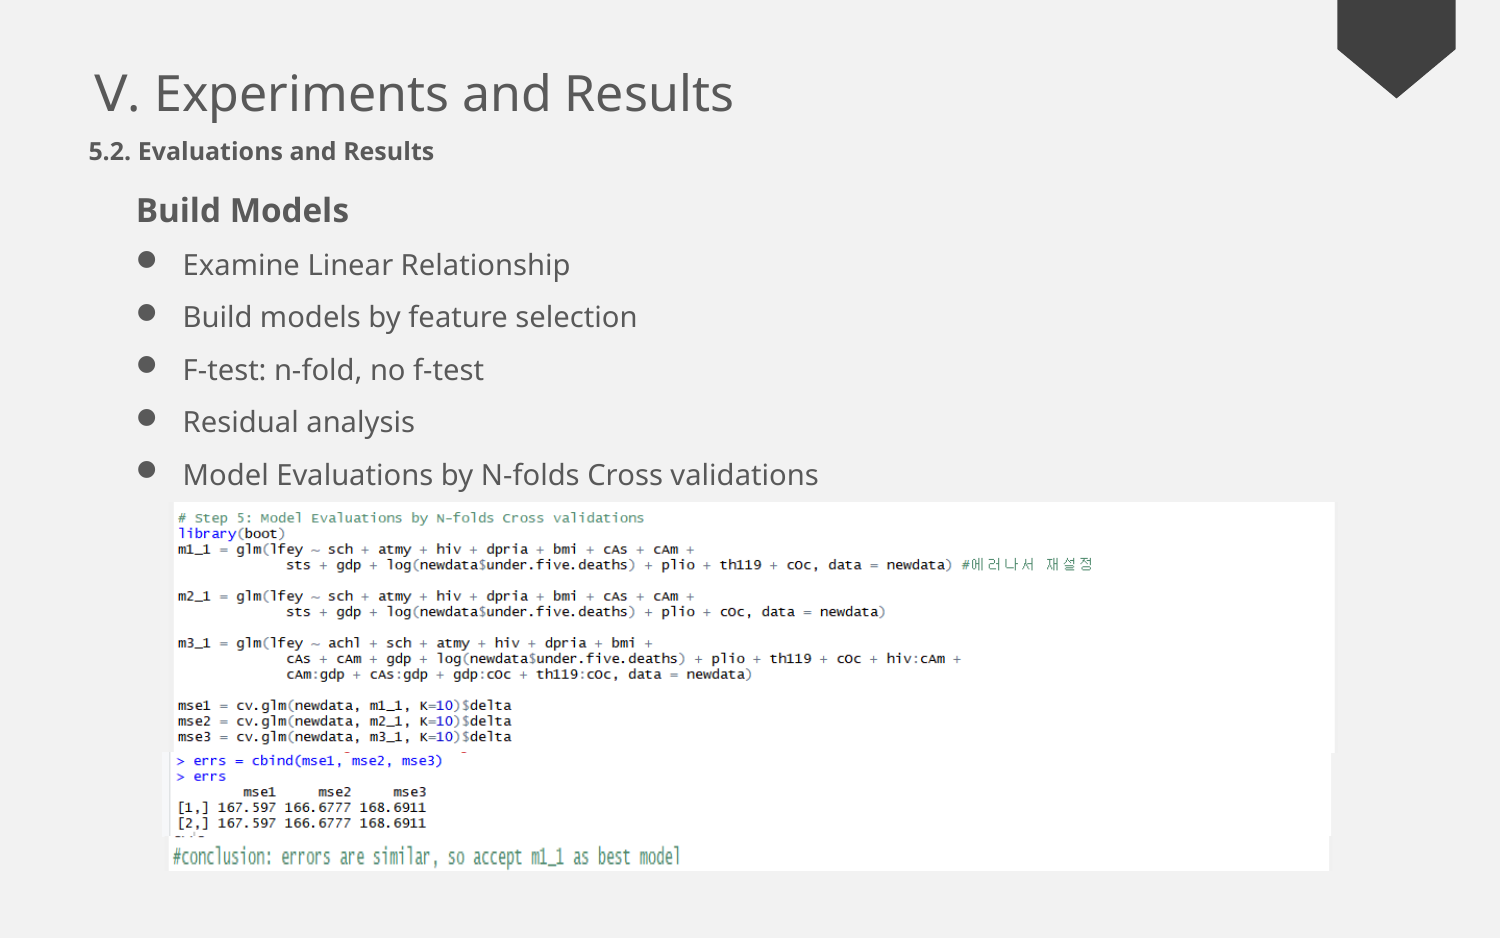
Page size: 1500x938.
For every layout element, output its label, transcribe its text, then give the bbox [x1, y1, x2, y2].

text_box [1335, 0, 1458, 101]
text_box Build Models Examine Linear Relationship Build models by feature selection F-test: n-fold, no f-test Residual analysis Model Evaluations by N-folds Cross validations [121, 161, 1275, 499]
text_box Ⅴ. Experiments and Results [78, 53, 750, 129]
text_box 5.2. Evaluations and Results [73, 128, 450, 173]
picture [161, 502, 1339, 871]
